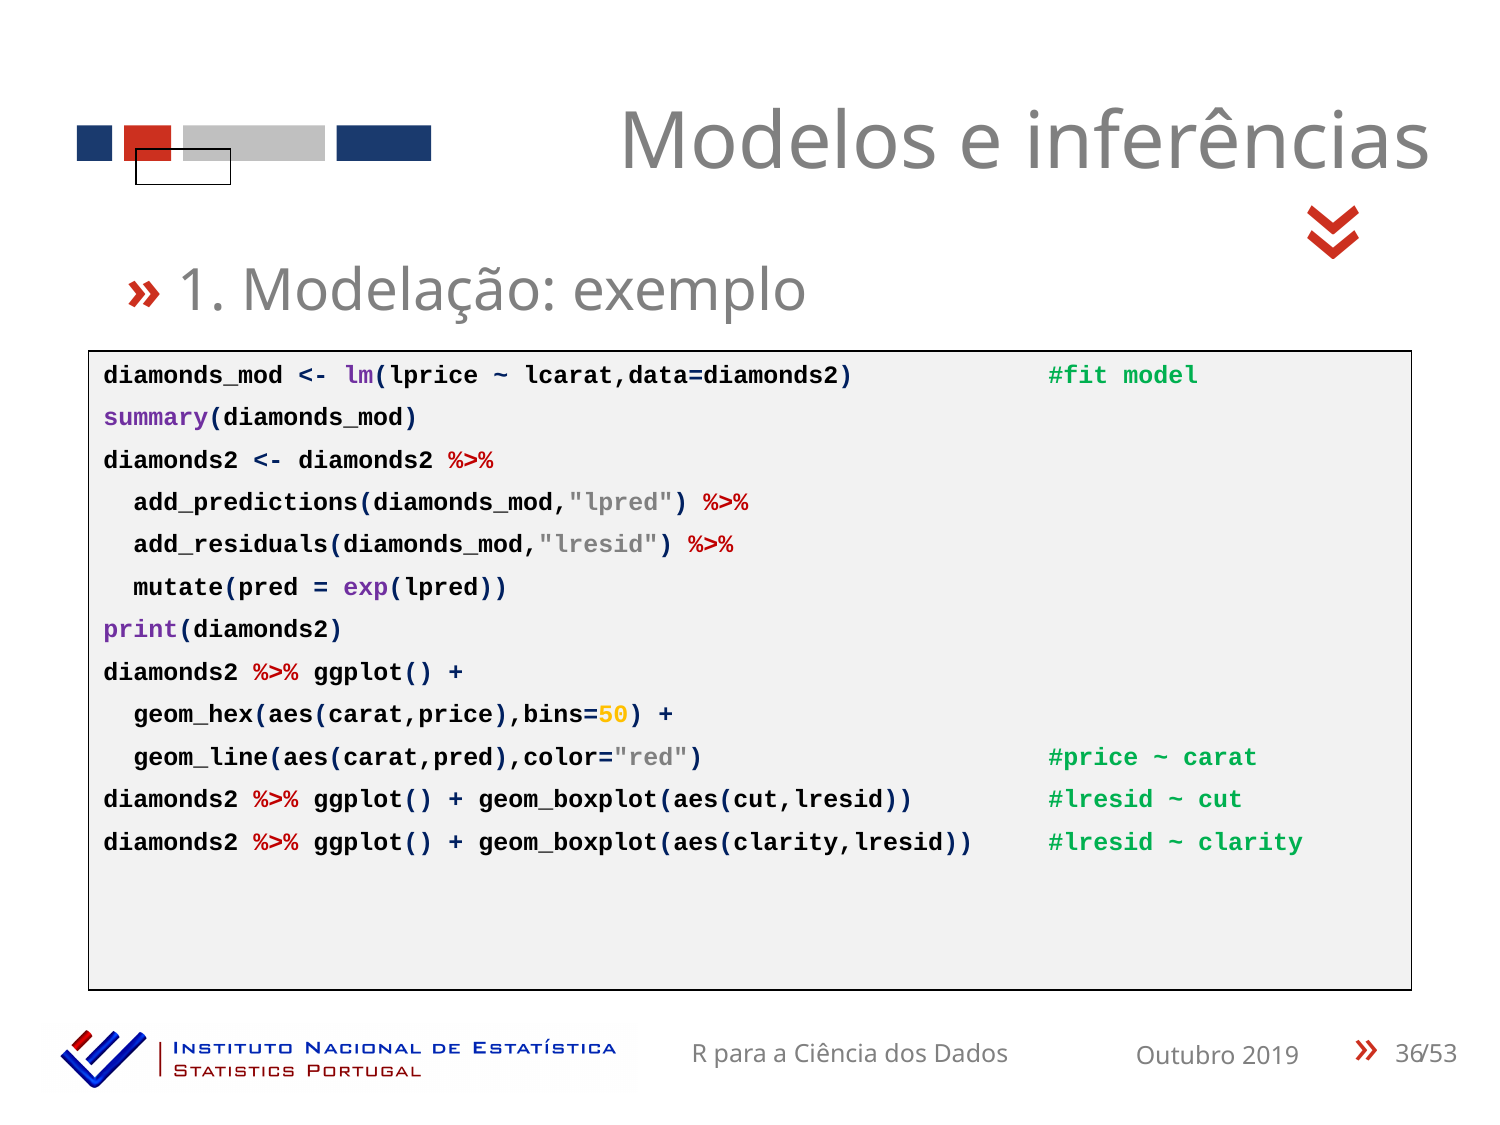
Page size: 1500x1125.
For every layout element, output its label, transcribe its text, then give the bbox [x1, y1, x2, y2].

text_box Modelos e inferências [454, 66, 1447, 207]
picture [41, 1023, 638, 1093]
text_box » 1. Modelação: exemplo [111, 244, 1376, 330]
text_box diamonds_mod <- lm(lprice ~ lcarat,data=diamonds2) #fit model summary(diamonds_mod) diamonds2 <- diamonds2 %>% add_predictions(diamonds_mod,"lpred") %>% add_residuals(diamonds_mod,"lresid") %>% mutate(pred = exp(lpred)) print(diamonds2) diamonds2 %>% ggplot() + geom_hex(aes(carat,price),bins=50) + geom_line(aes(carat,pred),color="red") #price ~ carat diamonds2 %>% ggplot() + geom_boxplot(aes(cut,lresid)) #lresid ~ cut diamonds2 %>% ggplot() + geom_boxplot(aes(clarity,lresid)) #lresid ~ clarity [88, 350, 1412, 990]
text_box « [1234, 207, 1400, 280]
text_box 36 [1380, 1029, 1447, 1075]
